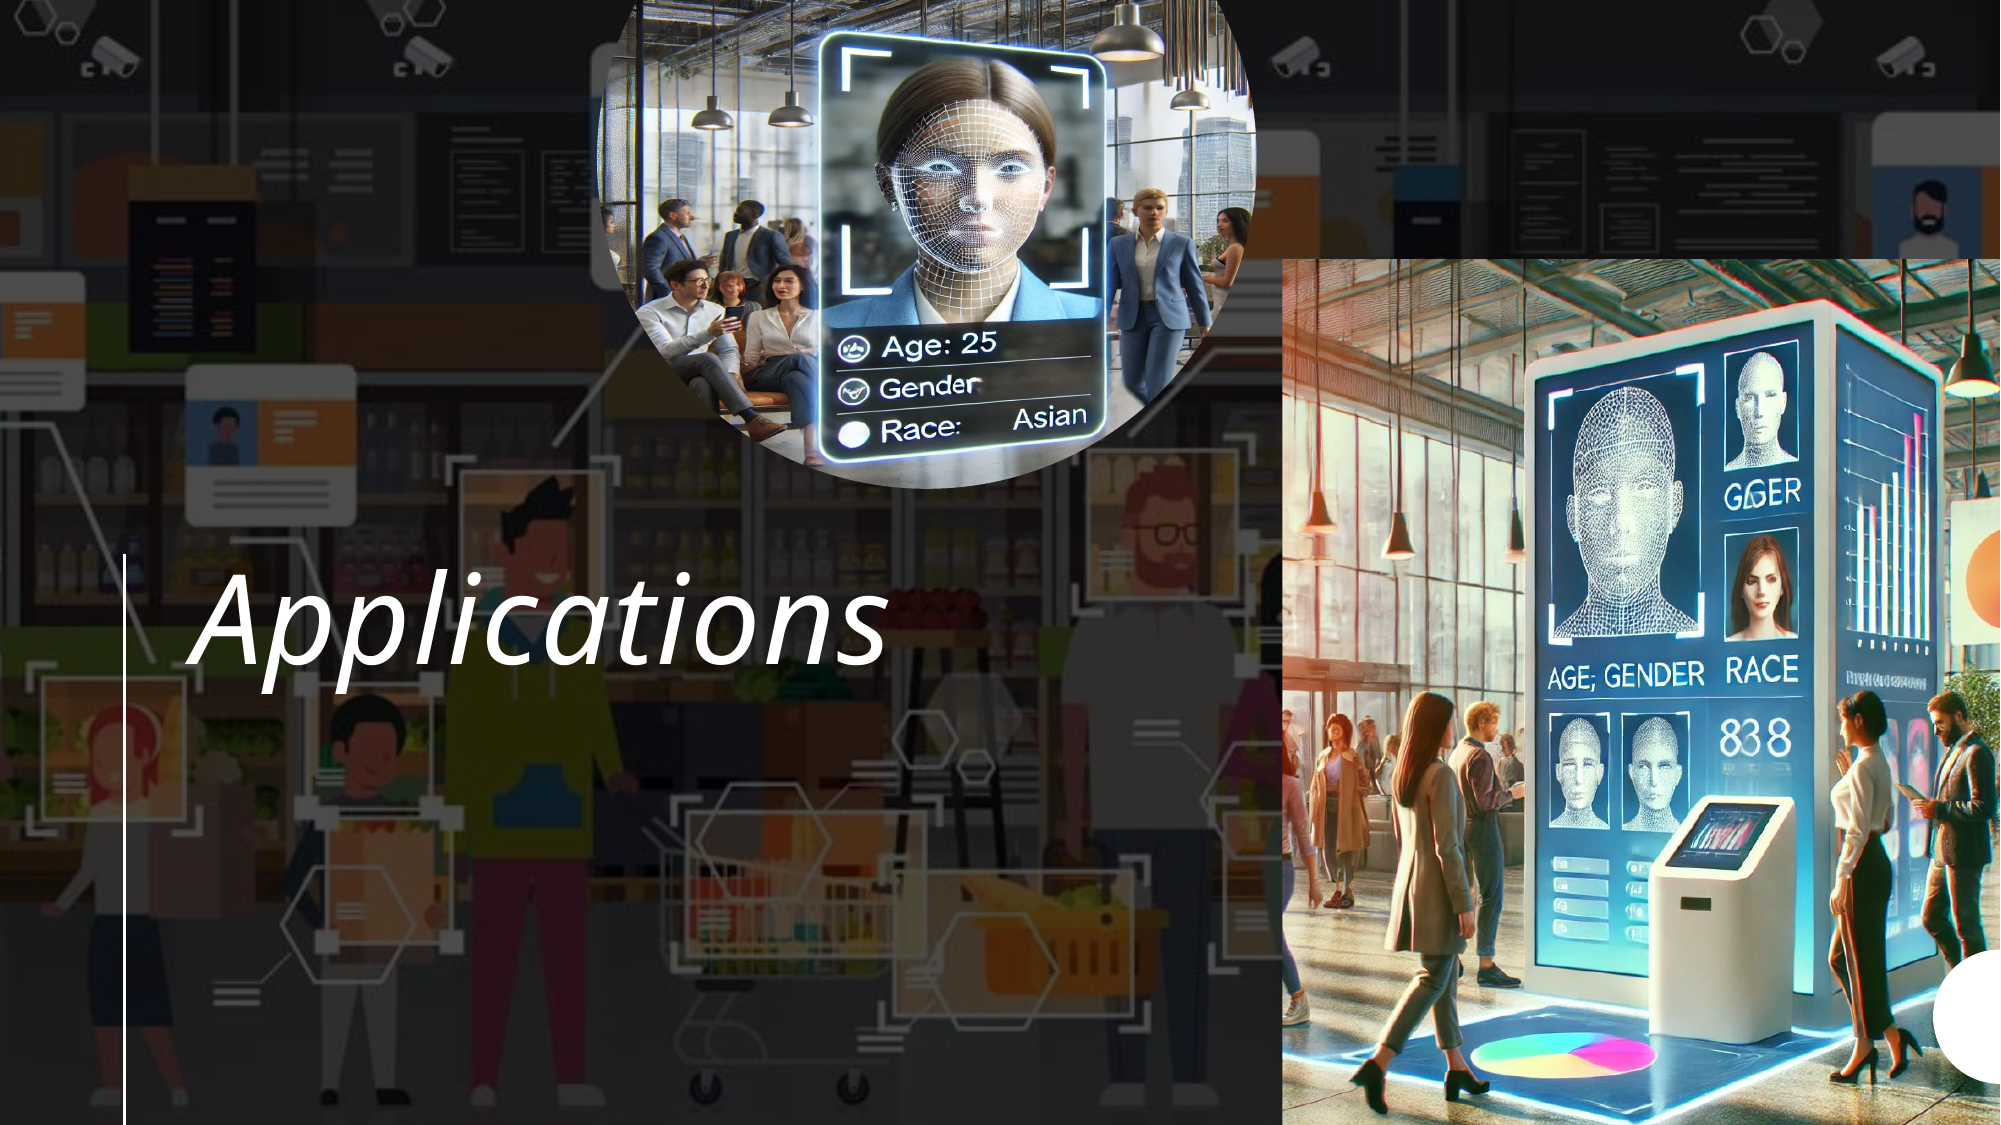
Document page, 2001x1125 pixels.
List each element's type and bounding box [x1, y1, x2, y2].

picture [0, 0, 2000, 1125]
list [1282, 259, 2000, 1125]
